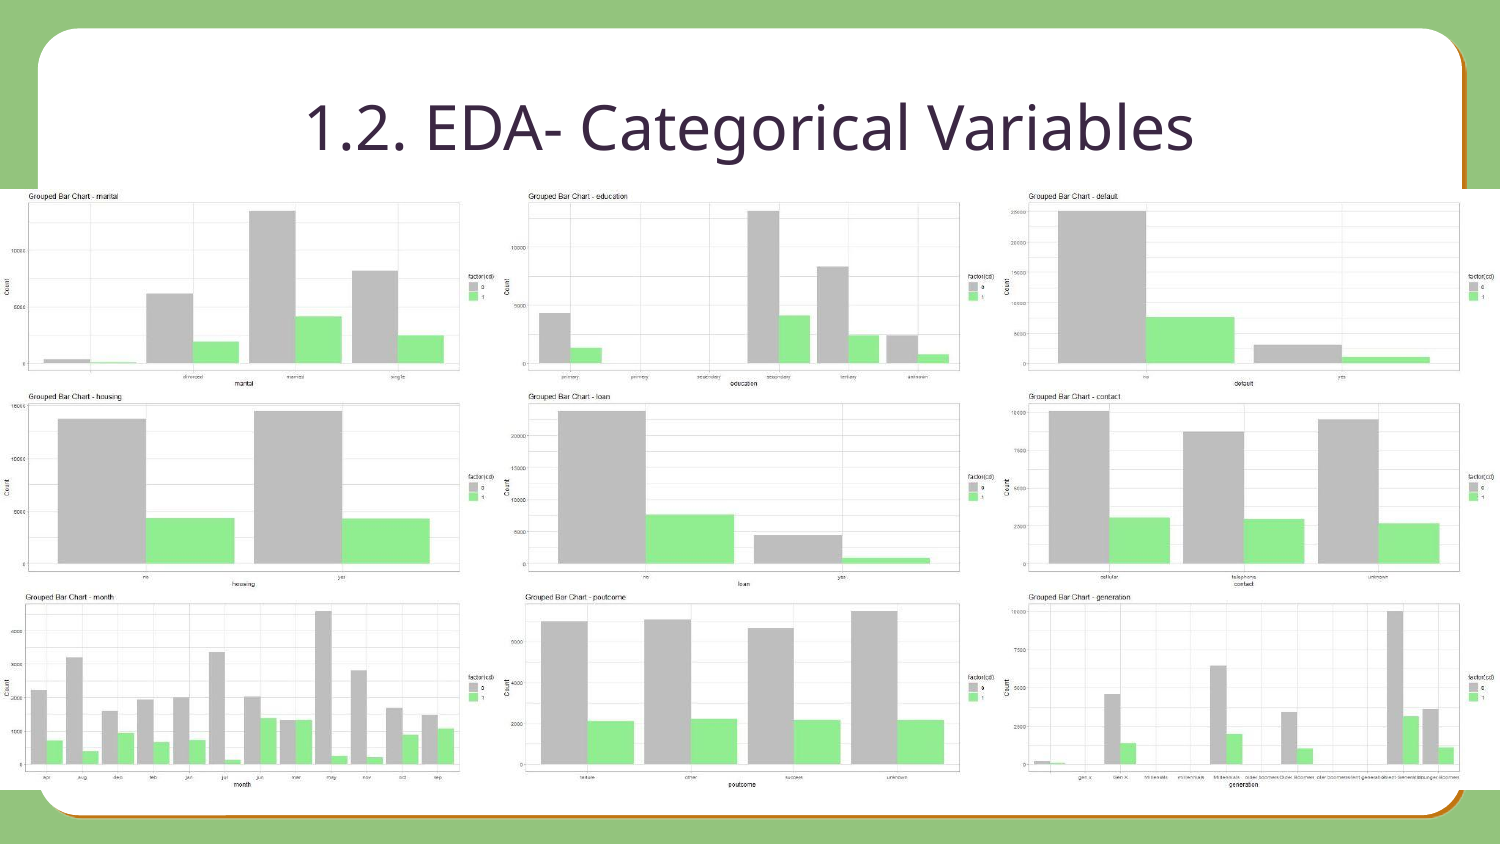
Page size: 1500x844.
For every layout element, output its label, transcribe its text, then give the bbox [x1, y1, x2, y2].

title 1.2. EDA- Categorical Variables [118, 72, 1382, 167]
picture [0, 189, 1500, 790]
